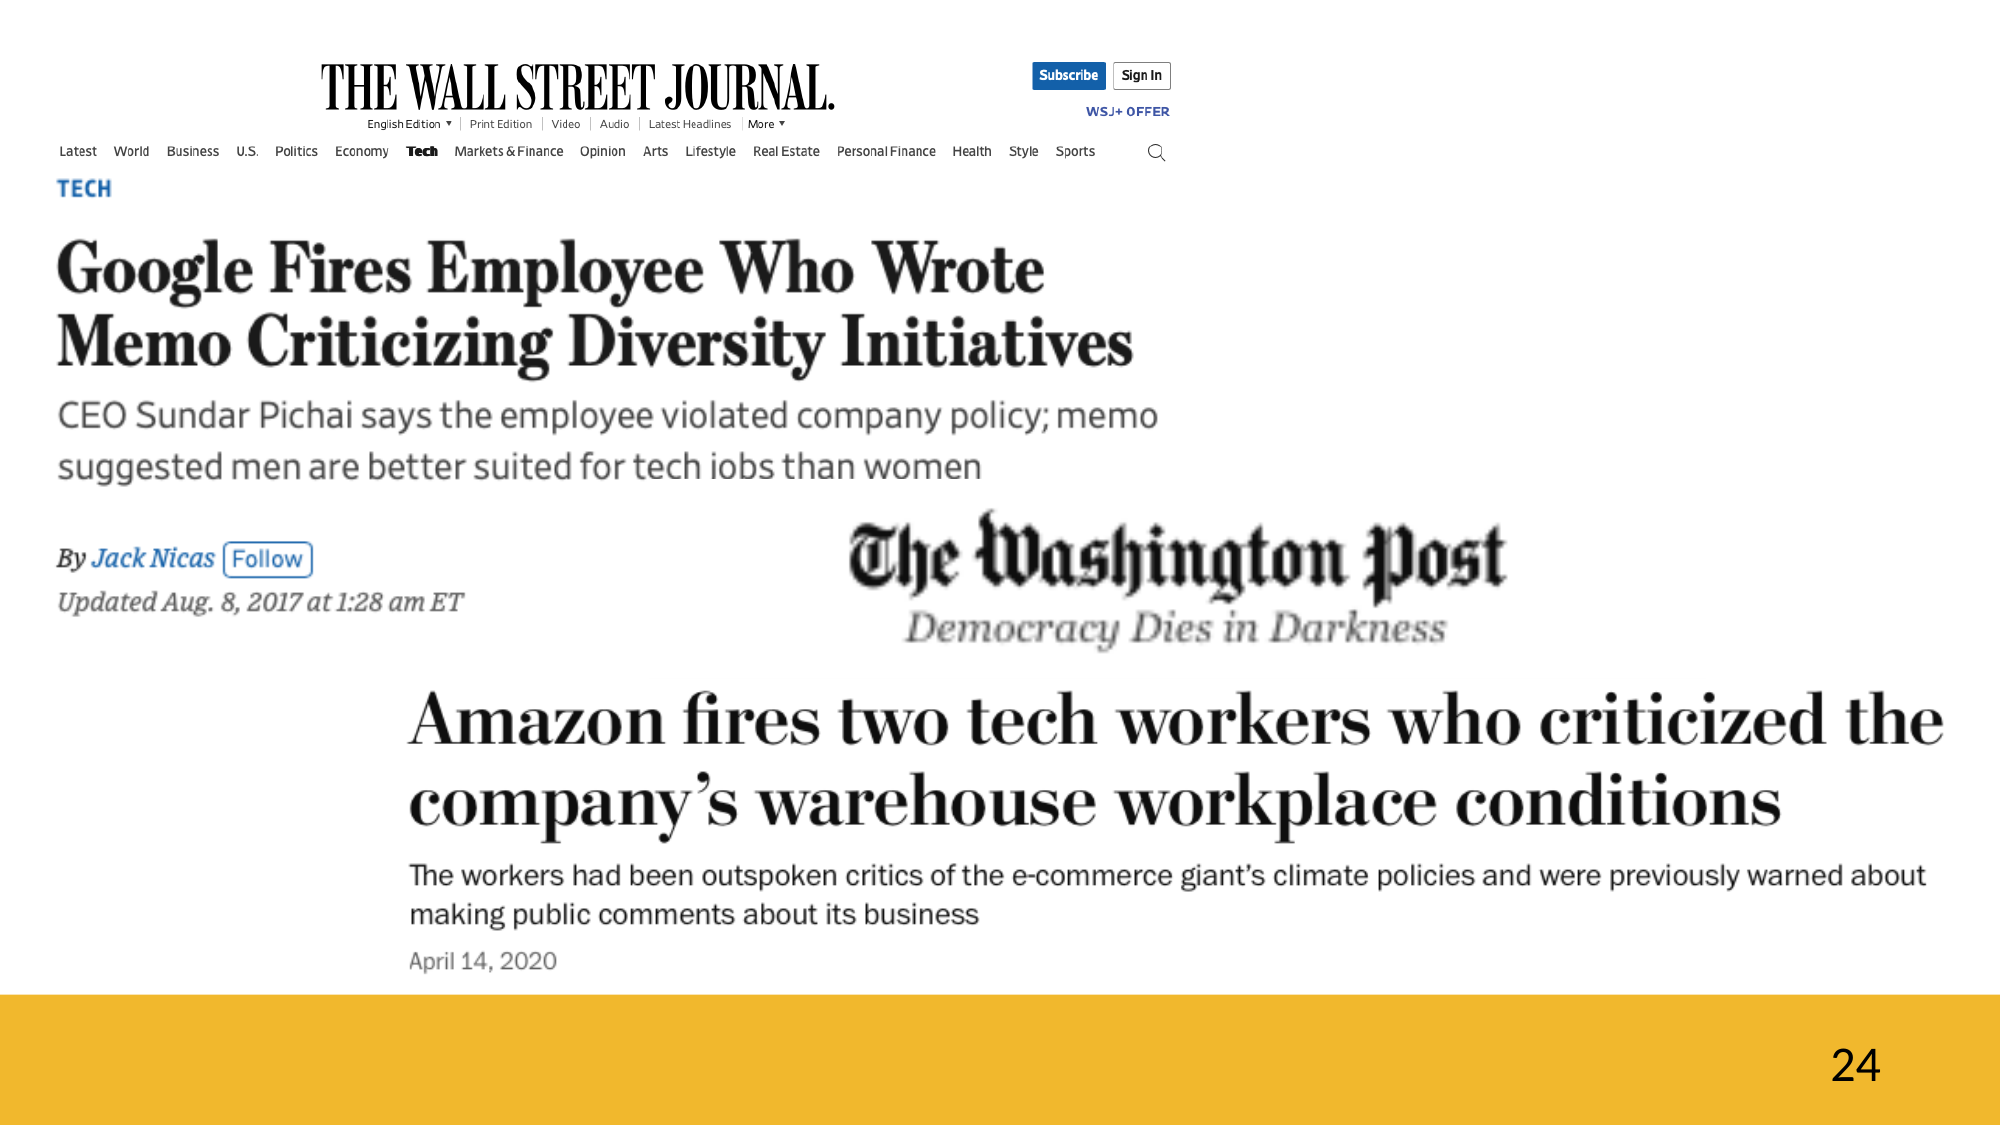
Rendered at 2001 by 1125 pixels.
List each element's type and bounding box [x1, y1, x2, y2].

text_box [32, 51, 1178, 635]
picture [41, 479, 1955, 986]
